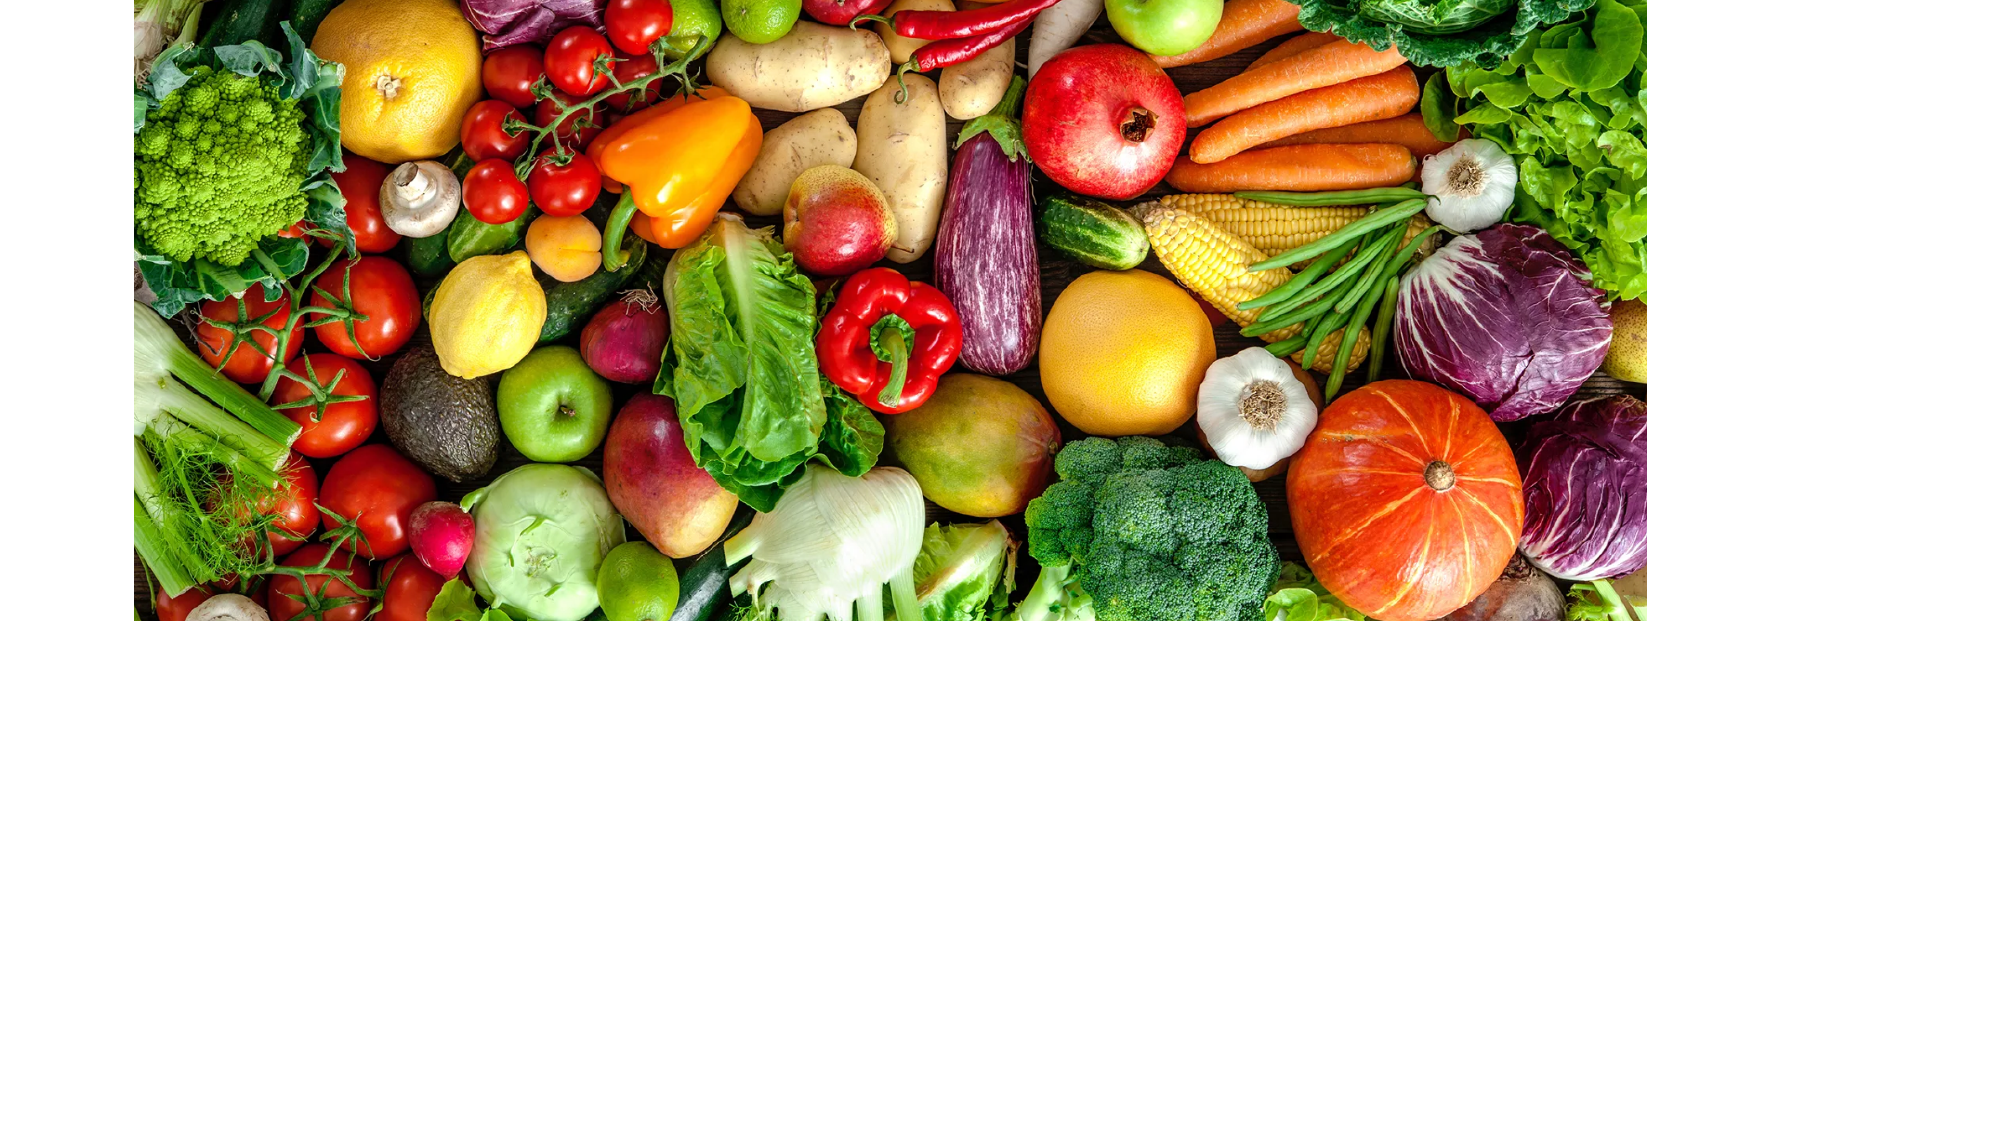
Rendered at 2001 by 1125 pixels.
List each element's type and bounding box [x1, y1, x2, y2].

picture [133, 0, 1647, 621]
